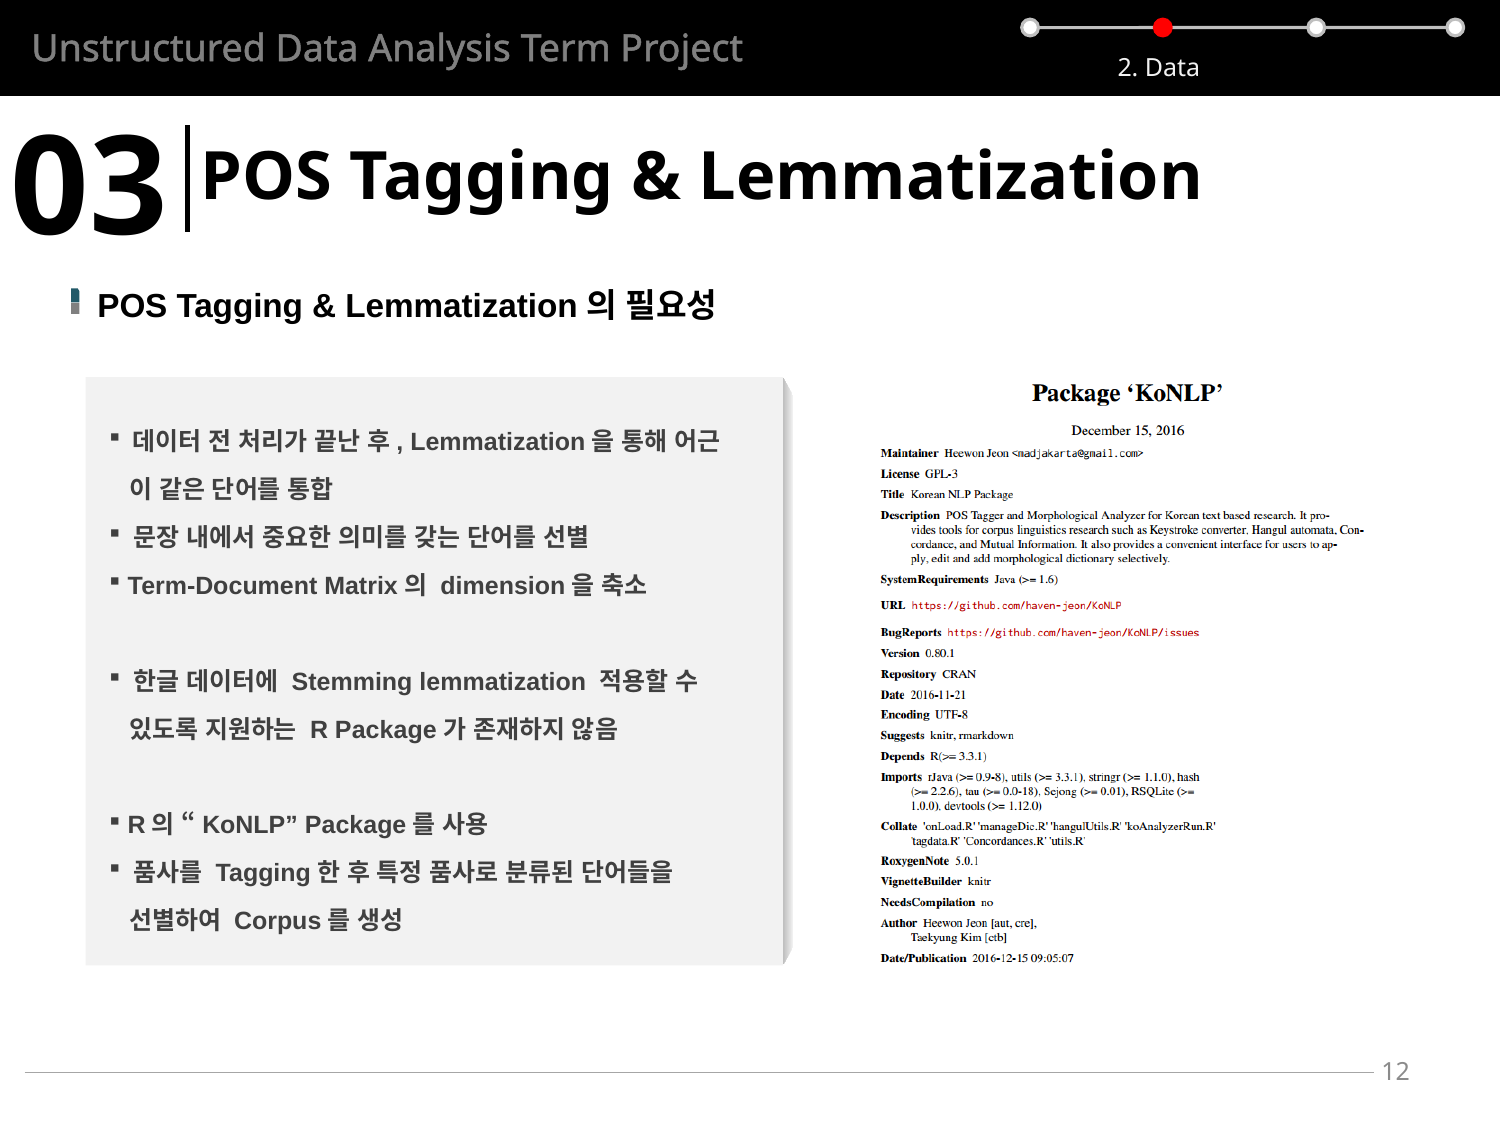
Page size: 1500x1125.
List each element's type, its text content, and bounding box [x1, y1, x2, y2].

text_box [70, 270, 1406, 332]
text_box [1152, 17, 1173, 26]
text_box [0, 0, 1500, 98]
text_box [85, 376, 794, 966]
text_box POS Tagging & Lemmatization [188, 125, 1219, 221]
text_box [1306, 17, 1327, 26]
text_box 03 [0, 90, 183, 270]
picture [803, 350, 1448, 976]
text_box [1019, 17, 1041, 38]
text_box [1445, 17, 1466, 31]
slide_number 12 [1074, 1042, 1425, 1103]
text_box 2. Data [1102, 44, 1215, 89]
text_box [1448, 32, 1465, 38]
text_box Unstructured Data Analysis Term Project [16, 16, 773, 76]
